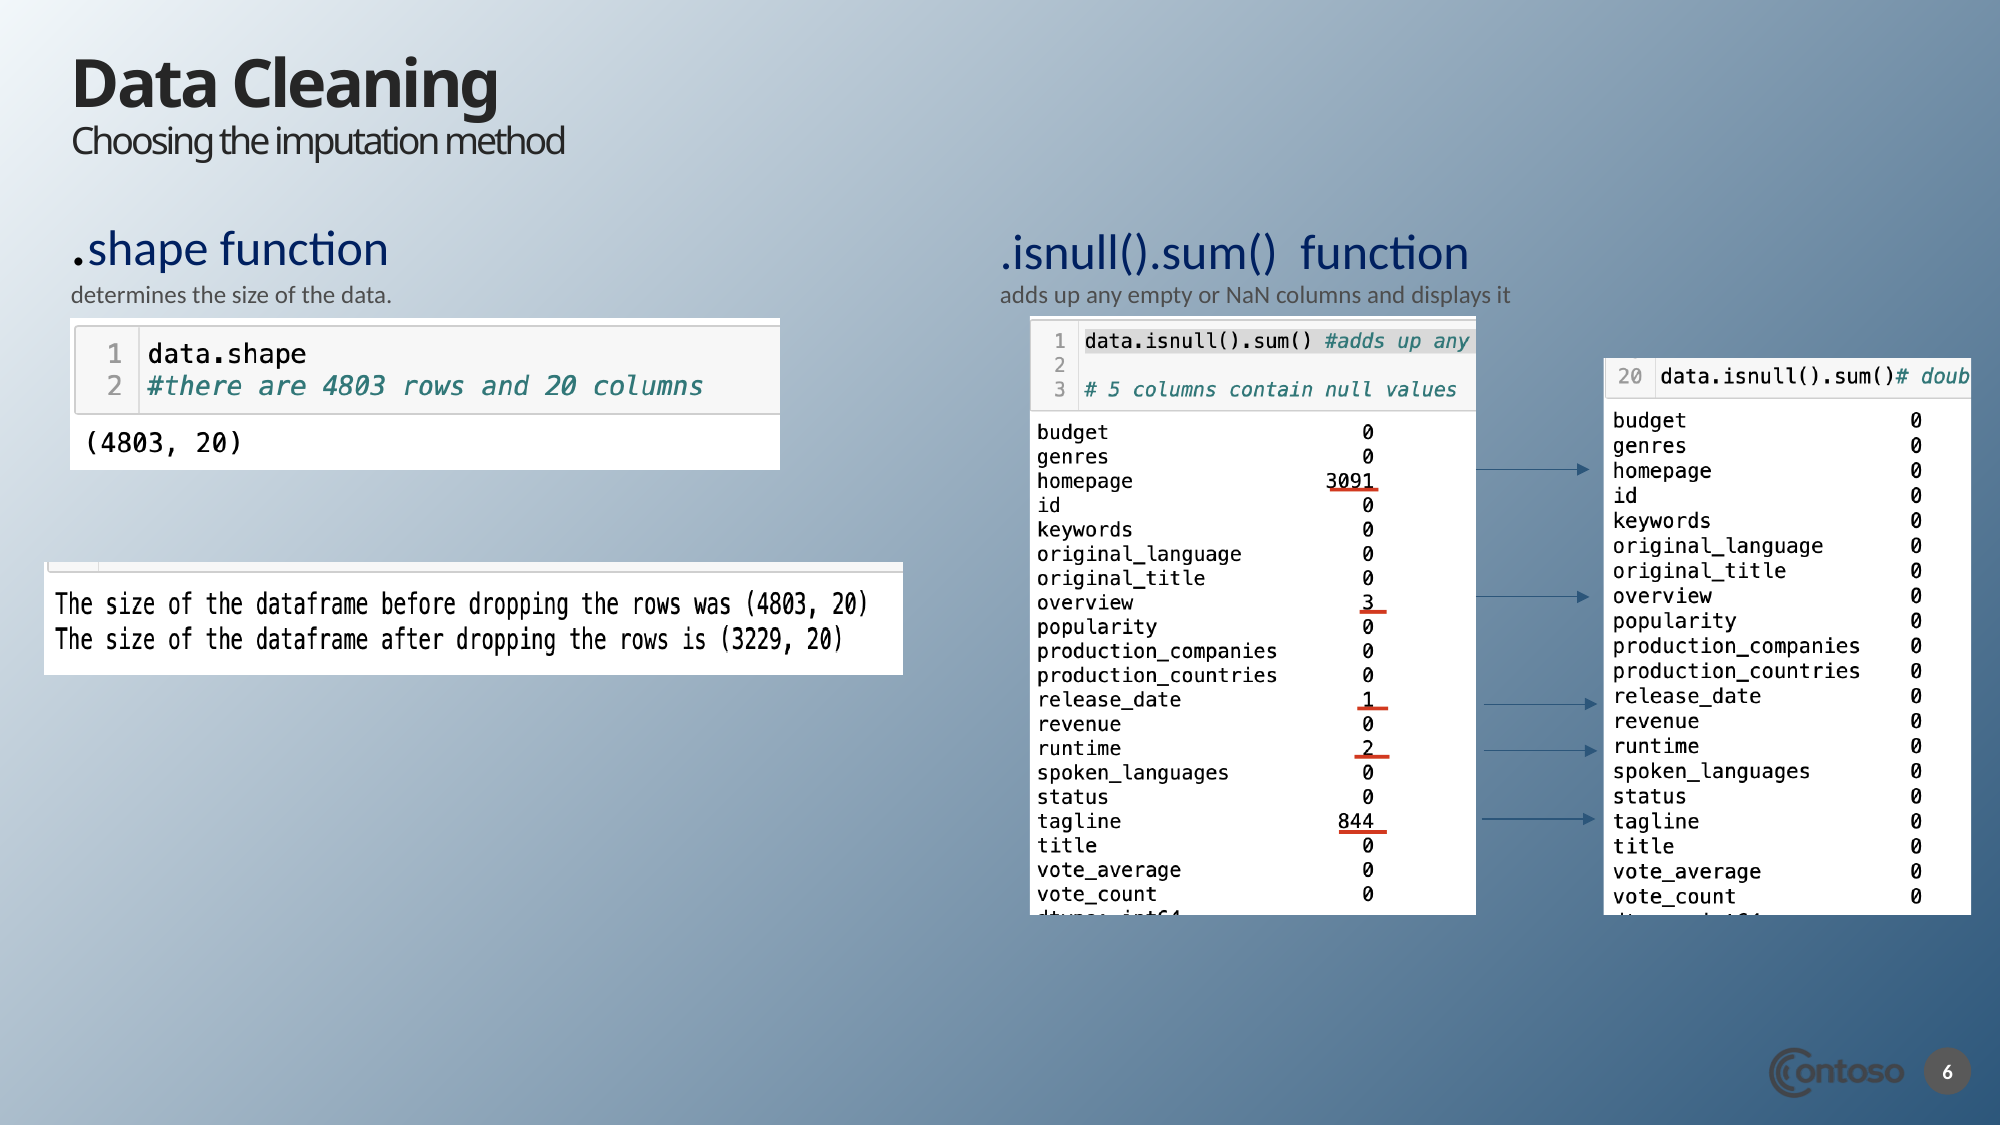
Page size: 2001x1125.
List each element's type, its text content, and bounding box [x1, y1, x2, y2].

picture [1029, 316, 1476, 915]
text_box .isnull().sum() function adds up any empty or NaN columns and displays it [999, 226, 1561, 309]
slide_number 6 [1923, 1047, 1972, 1095]
picture [44, 562, 903, 675]
text_box .shape function determines the size of the data. [70, 226, 552, 309]
picture [1603, 358, 1972, 915]
title Data Cleaning Choosing the imputation method [70, 70, 1735, 142]
picture [70, 318, 780, 470]
